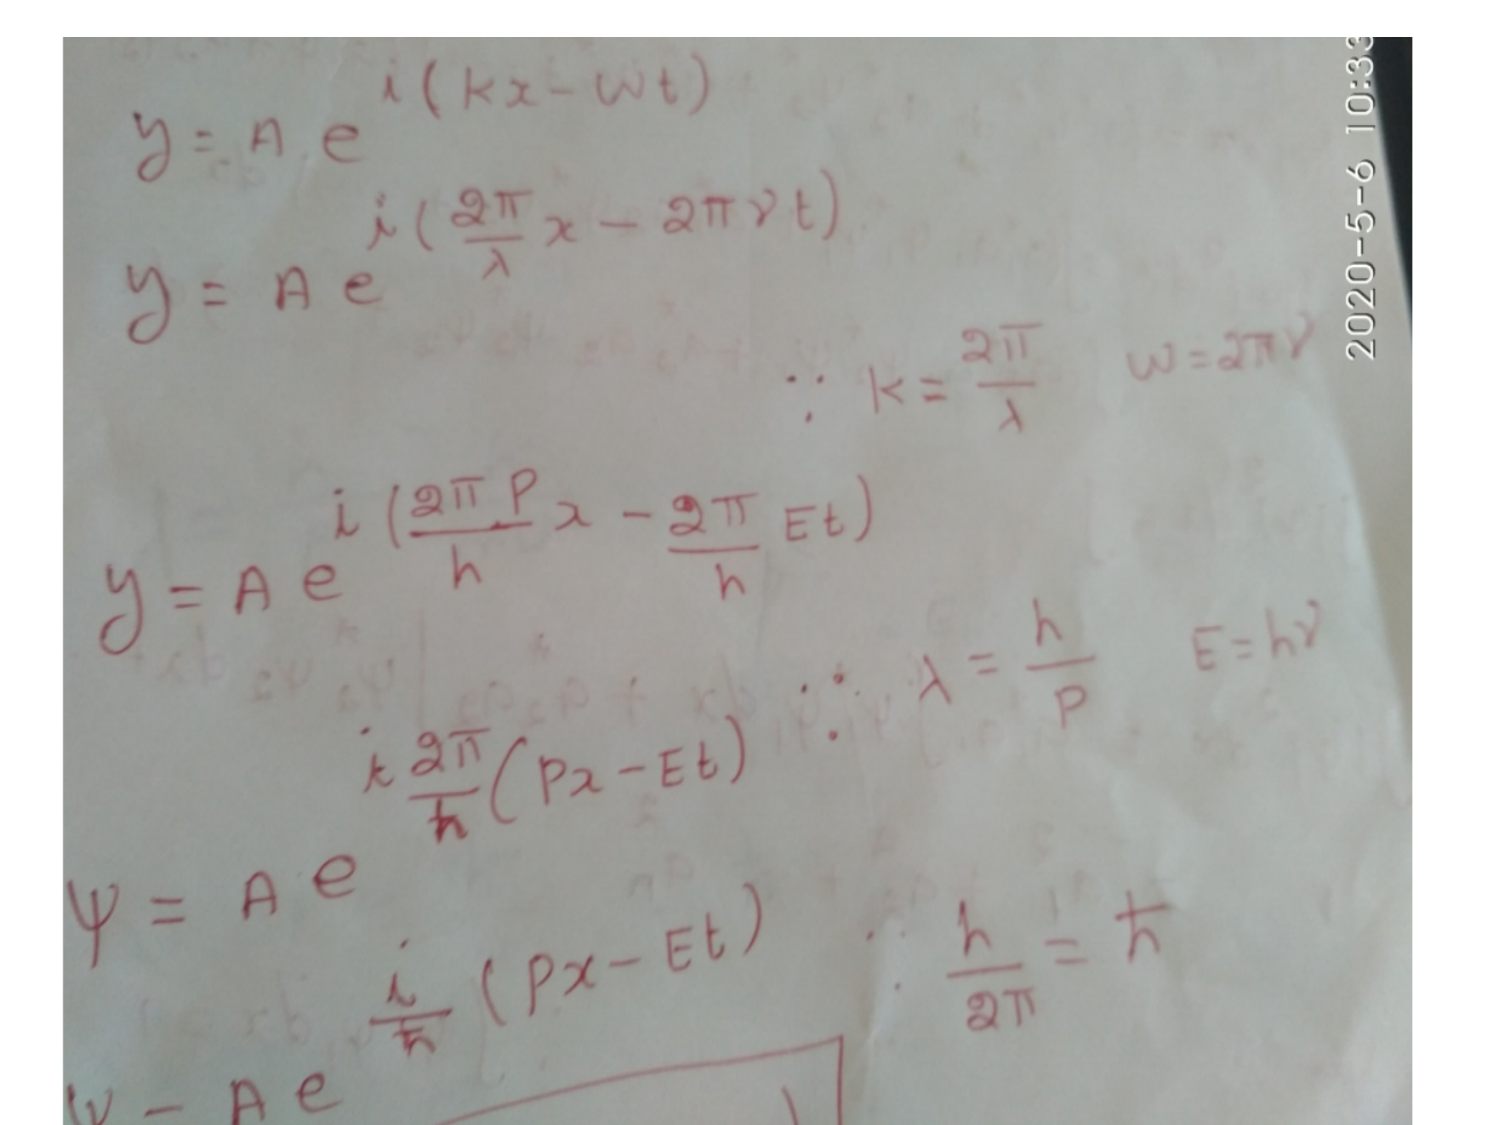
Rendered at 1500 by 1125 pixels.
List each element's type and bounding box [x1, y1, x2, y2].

picture [64, 0, 1411, 1125]
